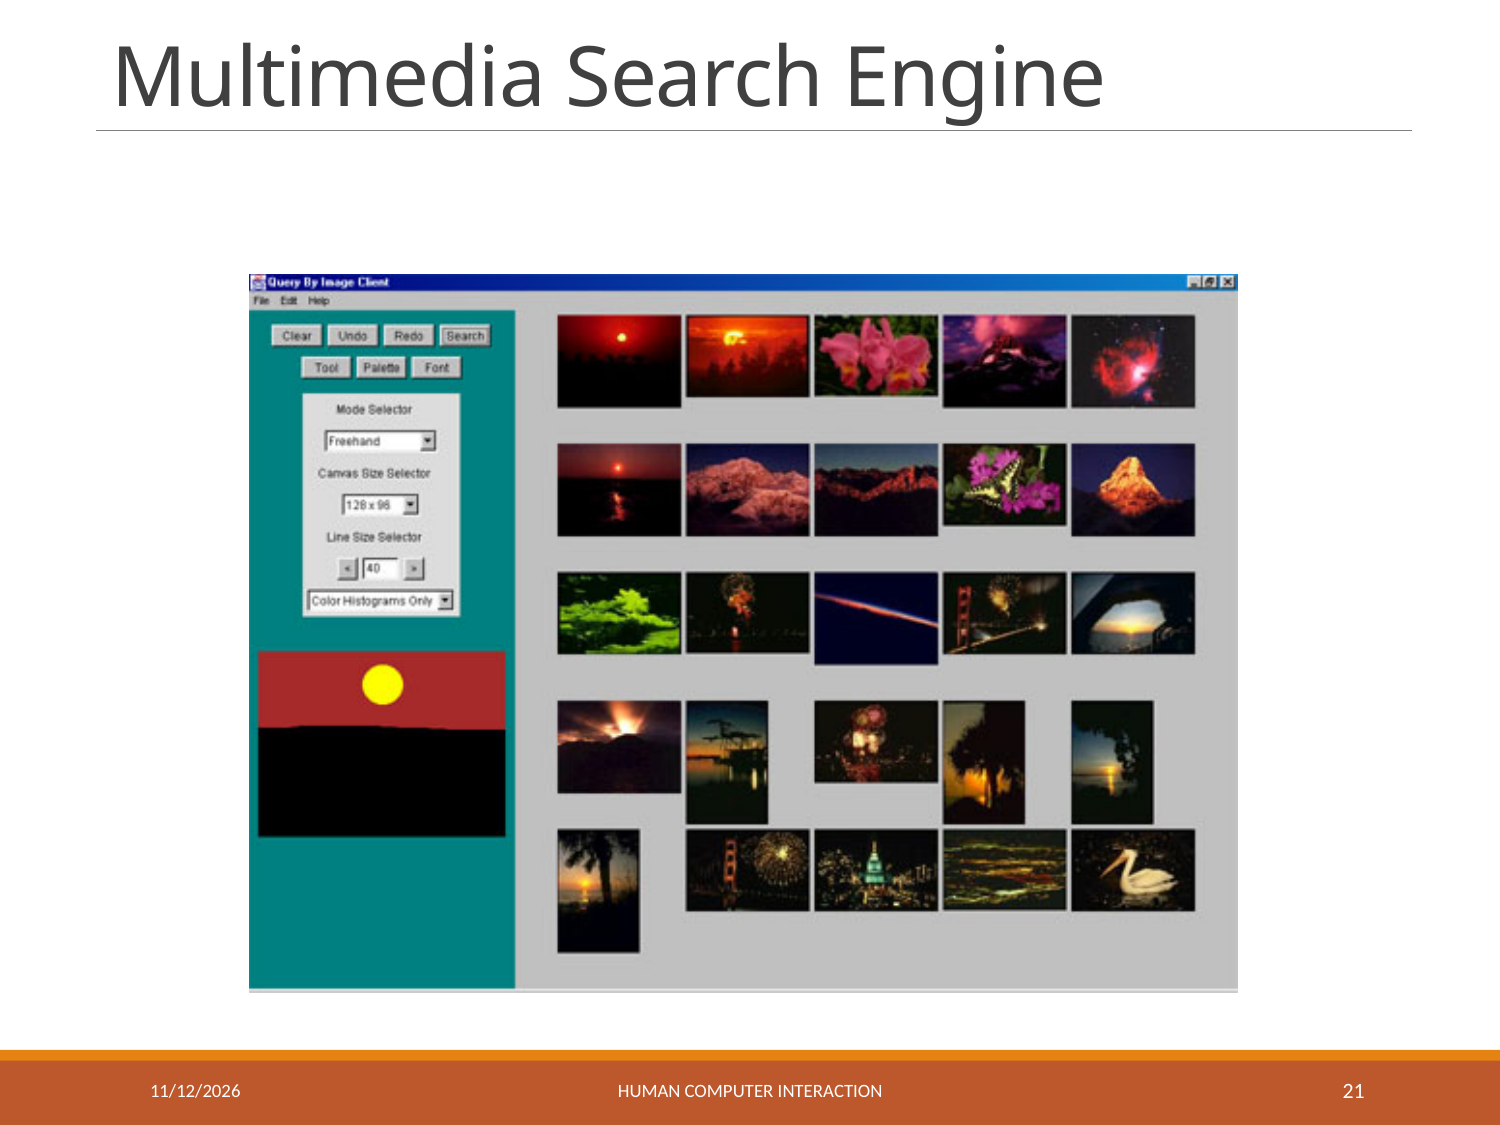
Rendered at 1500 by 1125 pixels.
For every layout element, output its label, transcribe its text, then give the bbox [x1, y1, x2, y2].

footer Human Computer Interaction [453, 1059, 1047, 1120]
title Multimedia Search Engine [96, 19, 1413, 131]
slide_number 21 [1218, 1059, 1380, 1120]
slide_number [135, 1059, 440, 1120]
picture [249, 274, 1238, 993]
